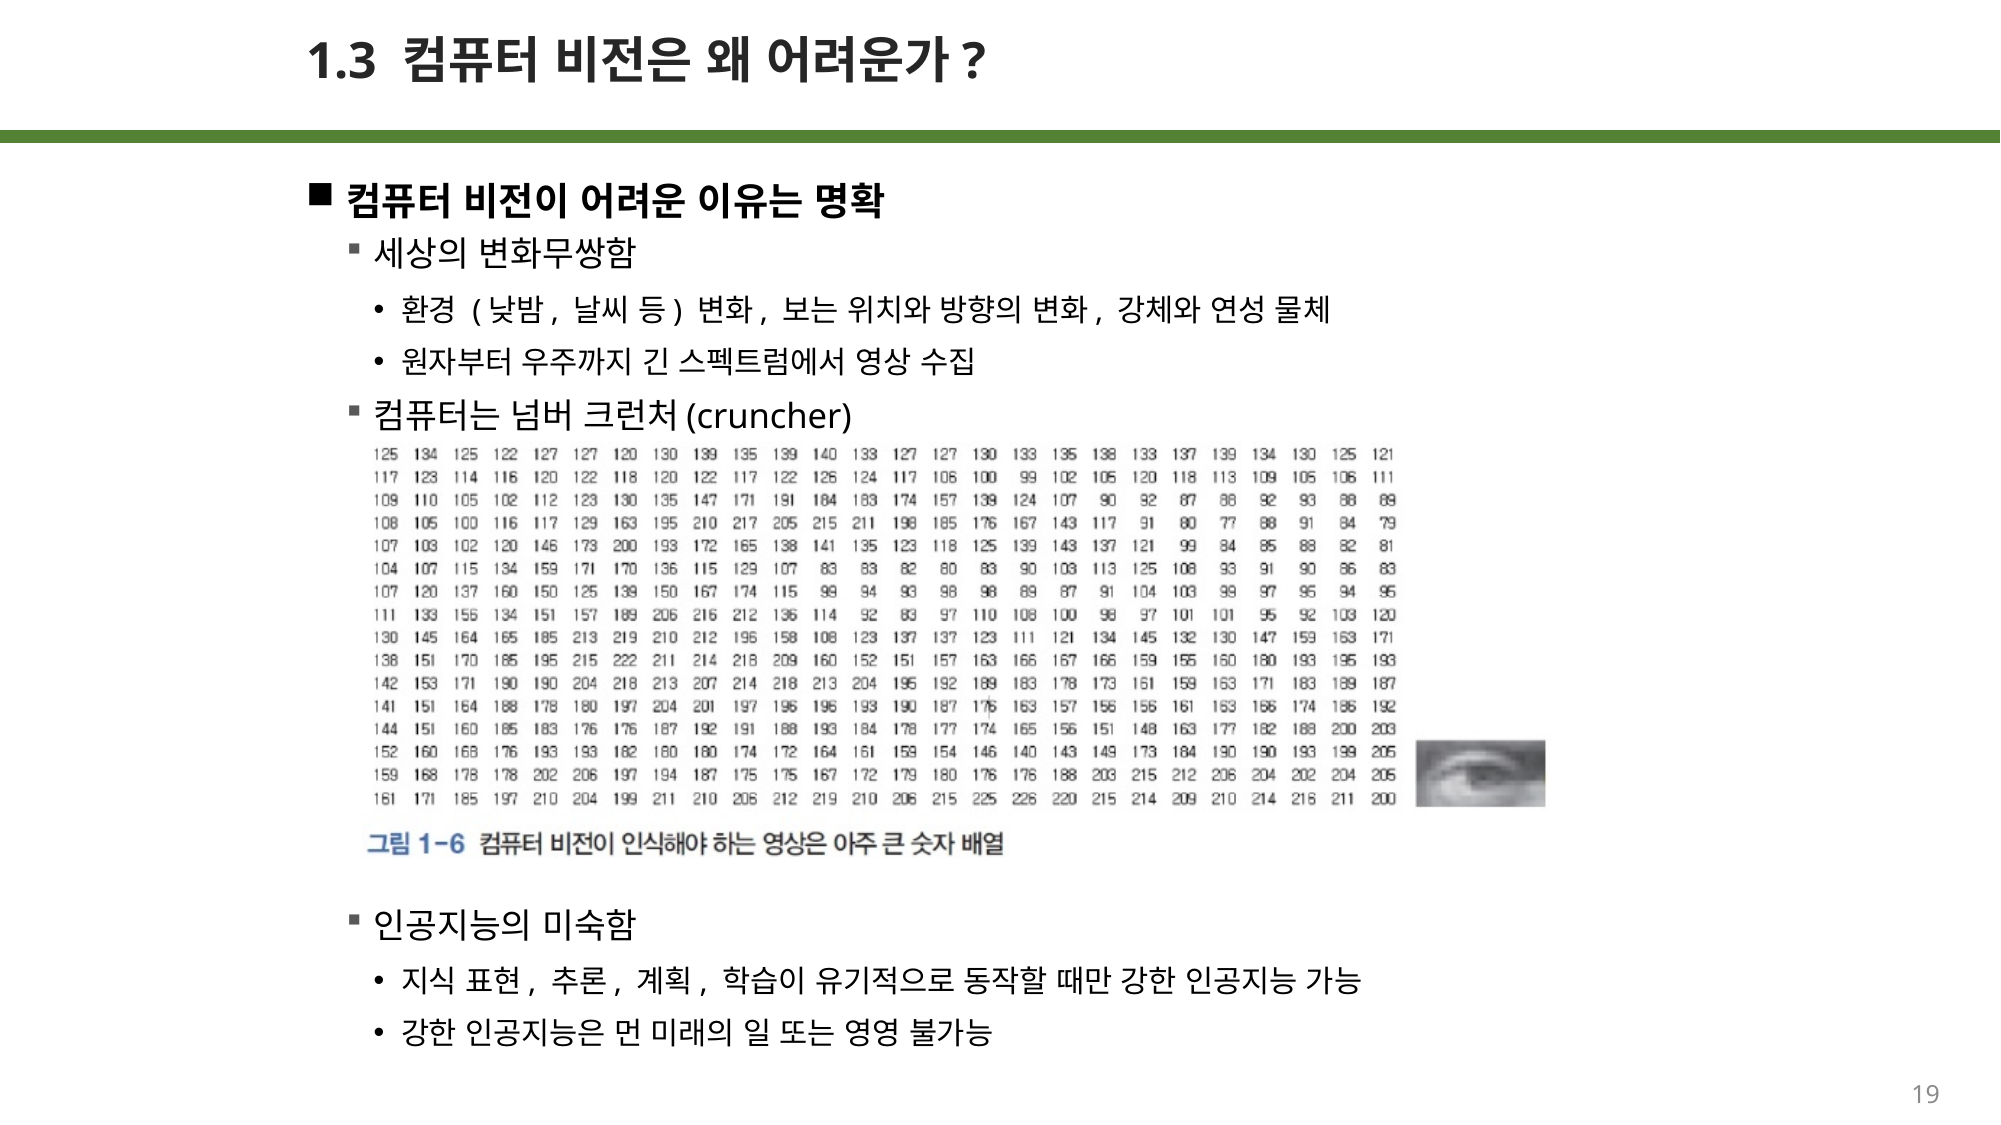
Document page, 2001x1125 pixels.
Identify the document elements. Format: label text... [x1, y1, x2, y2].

title 1.3 컴퓨터 비전은 왜 어려운가? [291, 17, 1532, 107]
list 컴퓨터 비전이 어려운 이유는 명확 세상의 변화무쌍함 환경 (낮밤, 날씨 등) 변화, 보는 위치와 방향의 변화, 강체와 연성 물체 원자부터 우주까지 긴 스펙트럼에서 영상 수집 컴퓨터는 넘버 크런처(cruncher) 인공지능의 미숙함 지식 표현, 추론, 계획, 학습이 유기적으로 동작할 때만 강한 인공지능 가능 강한 인공지능은 먼 미래의 일 또는 영영 불가능 [291, 169, 1709, 1067]
picture [362, 441, 1550, 858]
slide_number 19 [1771, 1066, 1955, 1125]
